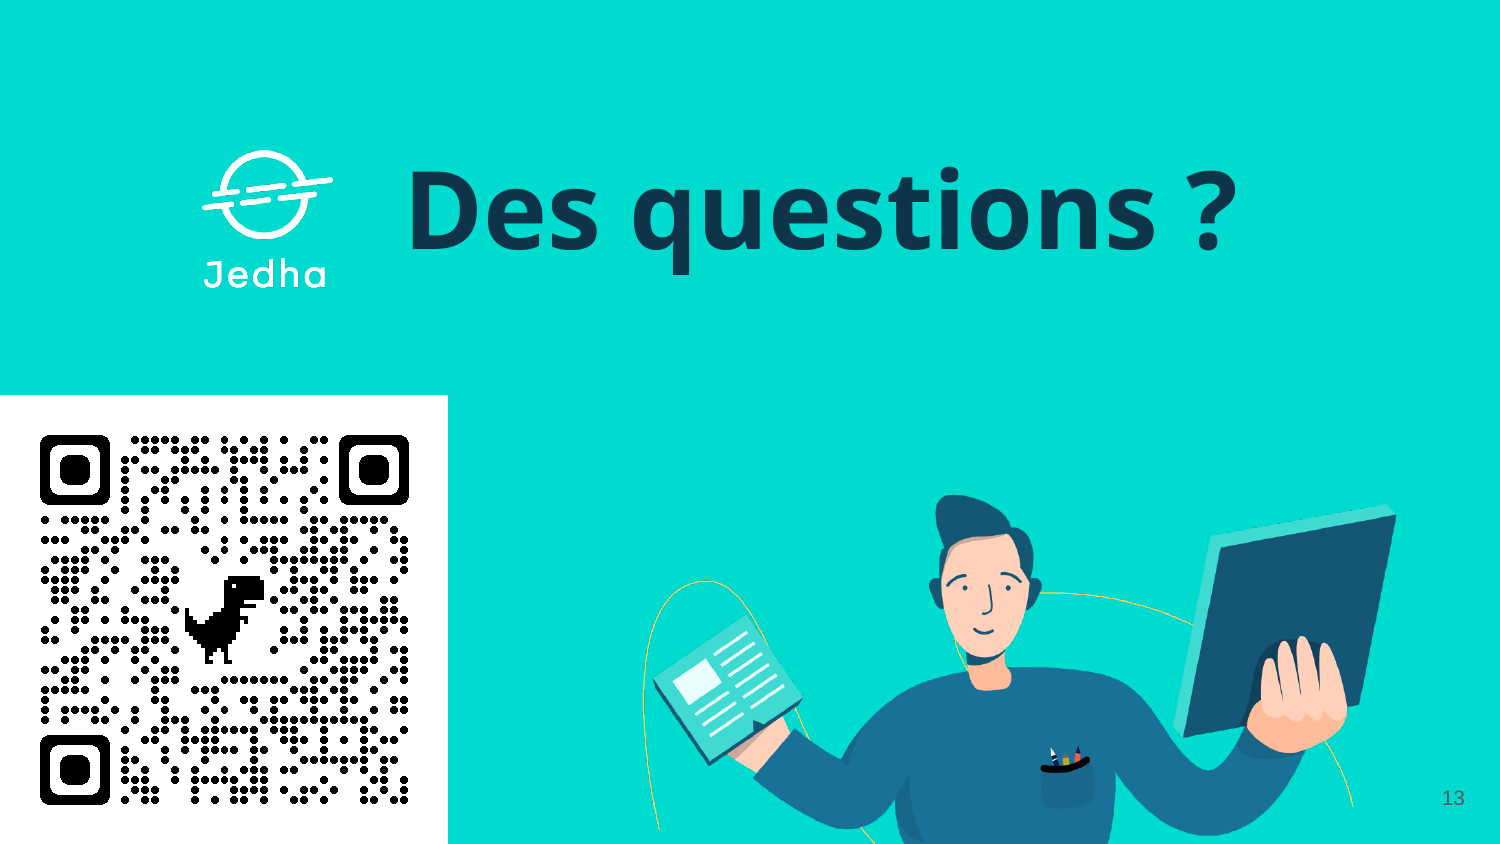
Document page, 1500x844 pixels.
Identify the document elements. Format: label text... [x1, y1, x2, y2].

picture [642, 492, 1398, 844]
picture [0, 395, 449, 844]
title Des questions ? [388, 126, 1417, 241]
picture [201, 149, 334, 289]
slide_number ‹#› [1402, 764, 1480, 830]
